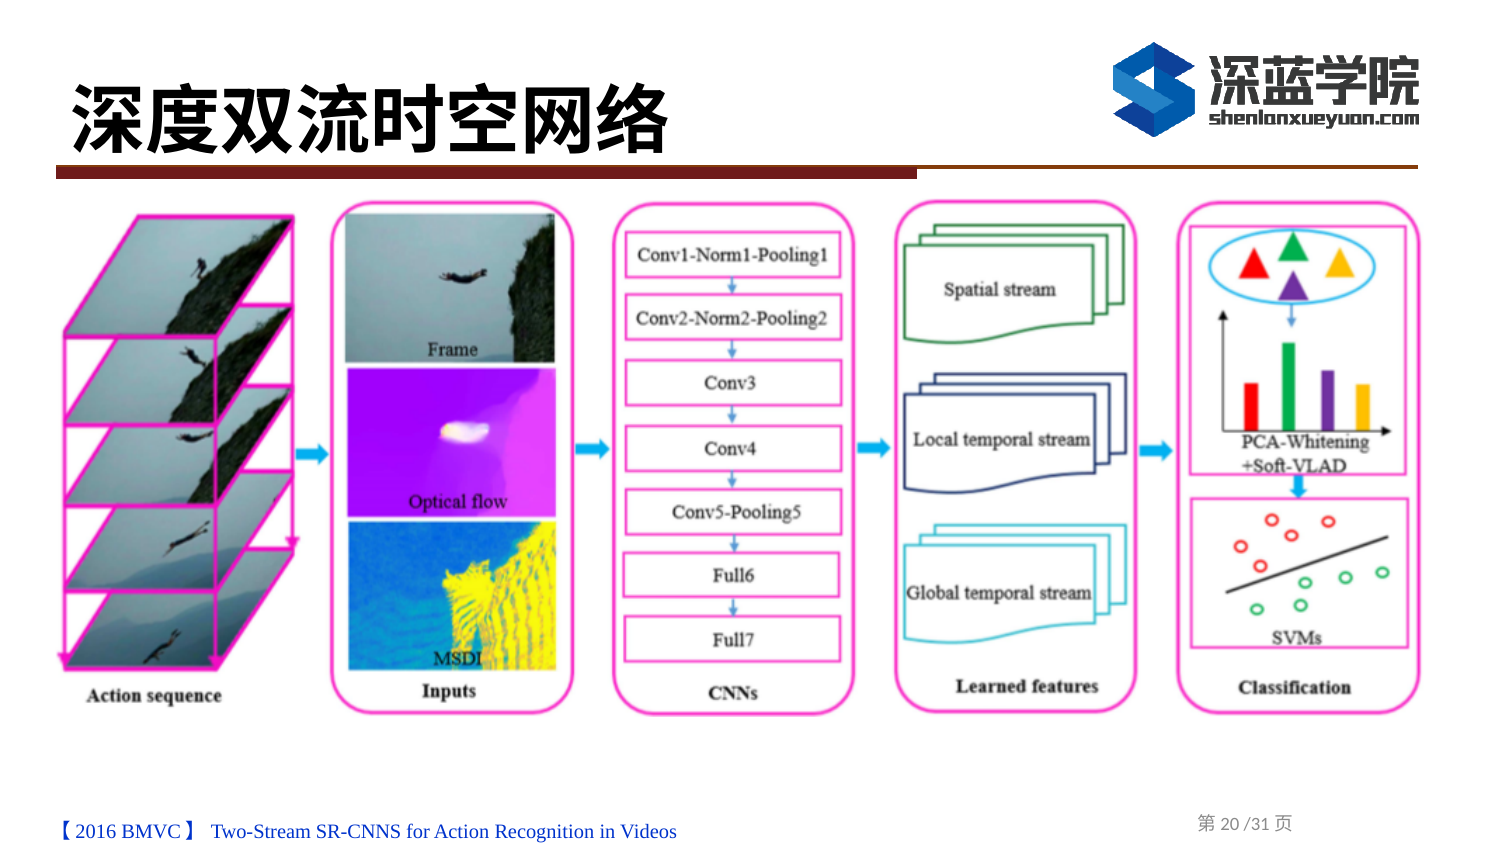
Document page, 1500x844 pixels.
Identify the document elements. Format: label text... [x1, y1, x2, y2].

picture [1112, 42, 1419, 137]
picture [55, 198, 1425, 717]
slide_number 第20 /31页 [1139, 802, 1309, 844]
text_box 【2016 BMVC】Two-Stream SR-CNNS for Action Recognition in Videos [35, 811, 1139, 844]
title 深度双流时空网络 [55, 83, 1181, 163]
